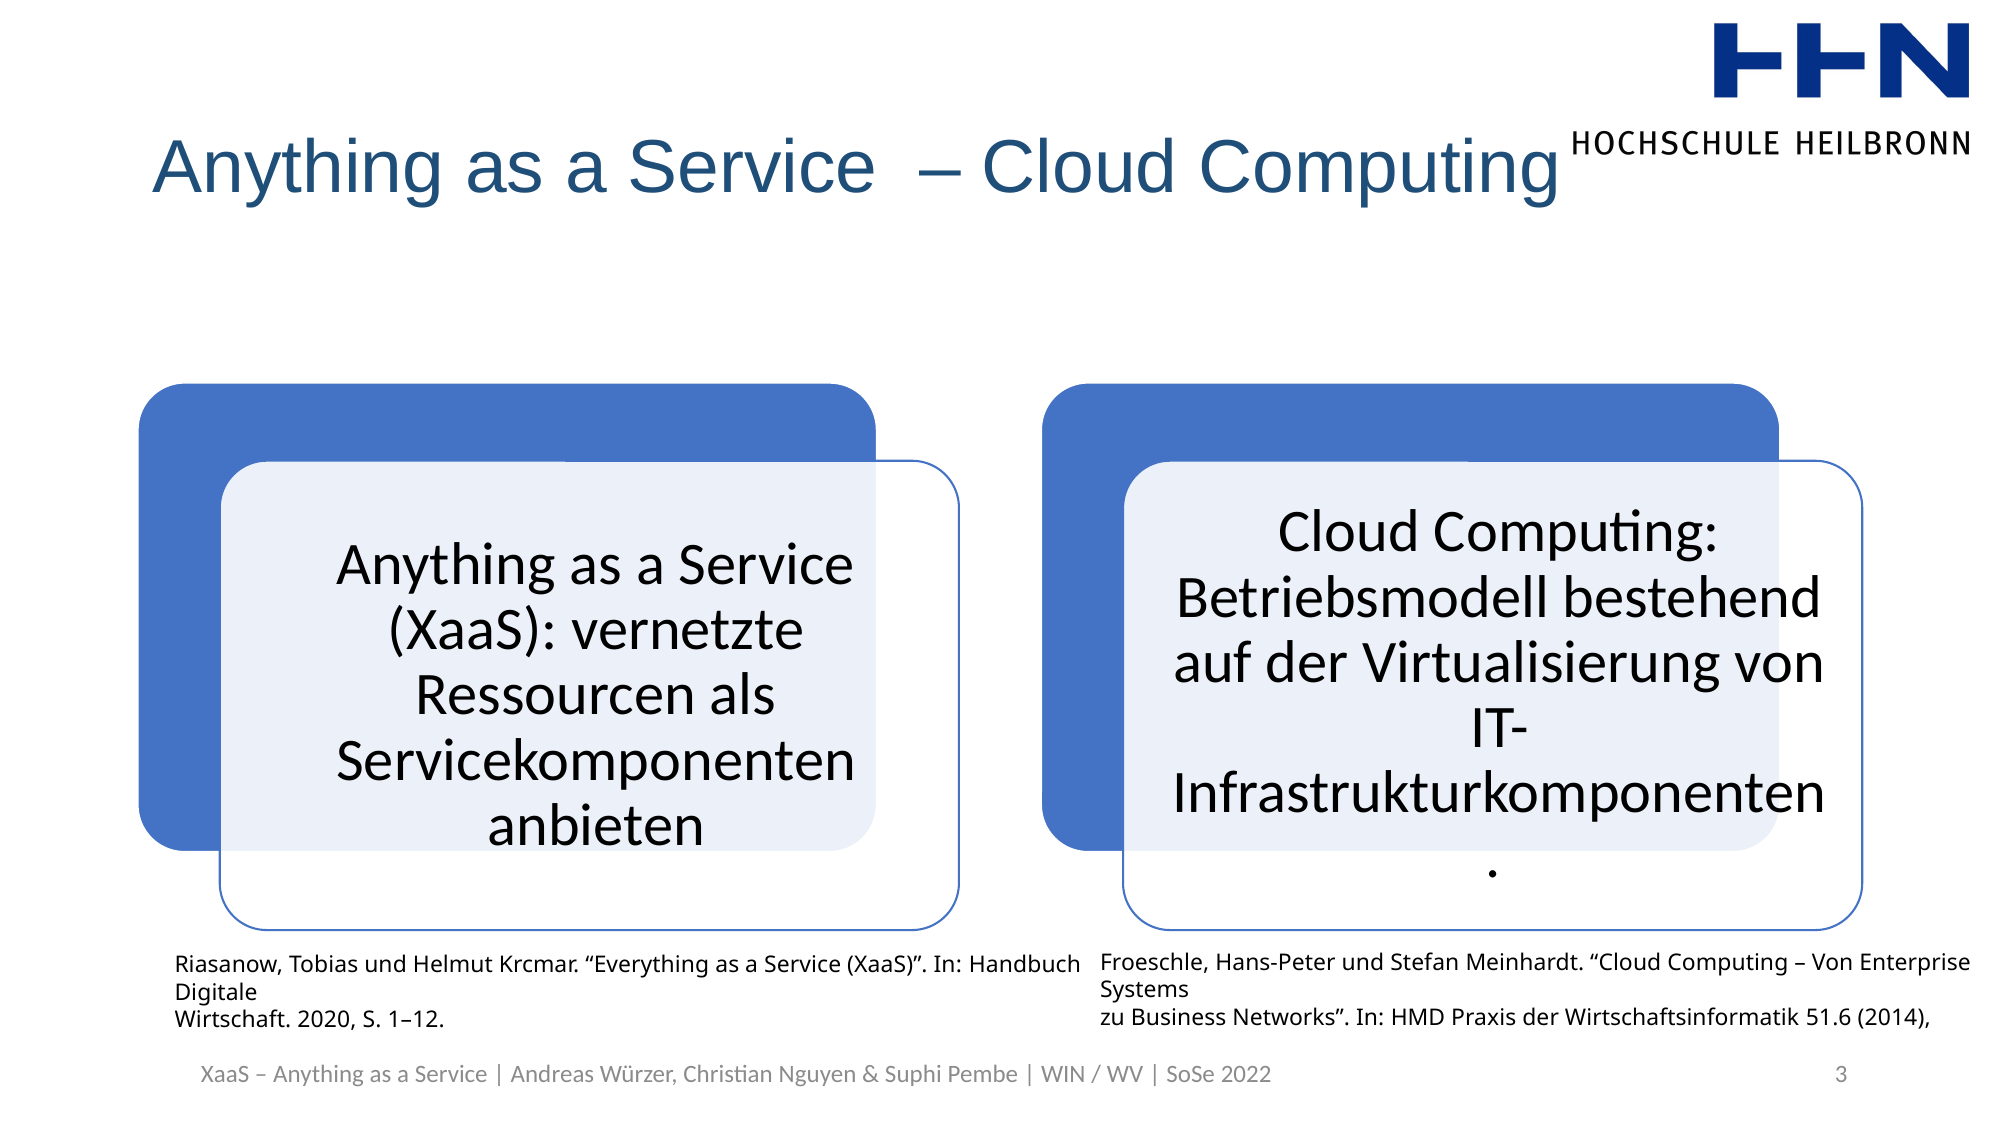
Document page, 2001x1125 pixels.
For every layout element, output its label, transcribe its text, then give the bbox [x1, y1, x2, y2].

text_box Riasanow, Tobias und Helmut Krcmar. “Everything as a Service (XaaS)”. In: Handbuch Digitale Wirtschaft. 2020, S. 1–12. [159, 1014, 1101, 1040]
text_box Froeschle, Hans-Peter und Stefan Meinhardt. “Cloud Computing – Von Enterprise Systems zu Business Networks”. In: HMD Praxis der Wirtschaftsinformatik 51.6 (2014), [1085, 940, 2000, 1038]
title Anything as a Service – Cloud Computing [137, 59, 1863, 278]
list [137, 299, 1863, 1014]
picture [1572, 22, 1970, 156]
slide_number 3 [1412, 1042, 1863, 1103]
footer XaaS – Anything as a Service | Andreas Würzer, Christian Nguyen & Suphi Pembe | WIN / WV | SoSe 2022 [137, 1042, 1338, 1103]
